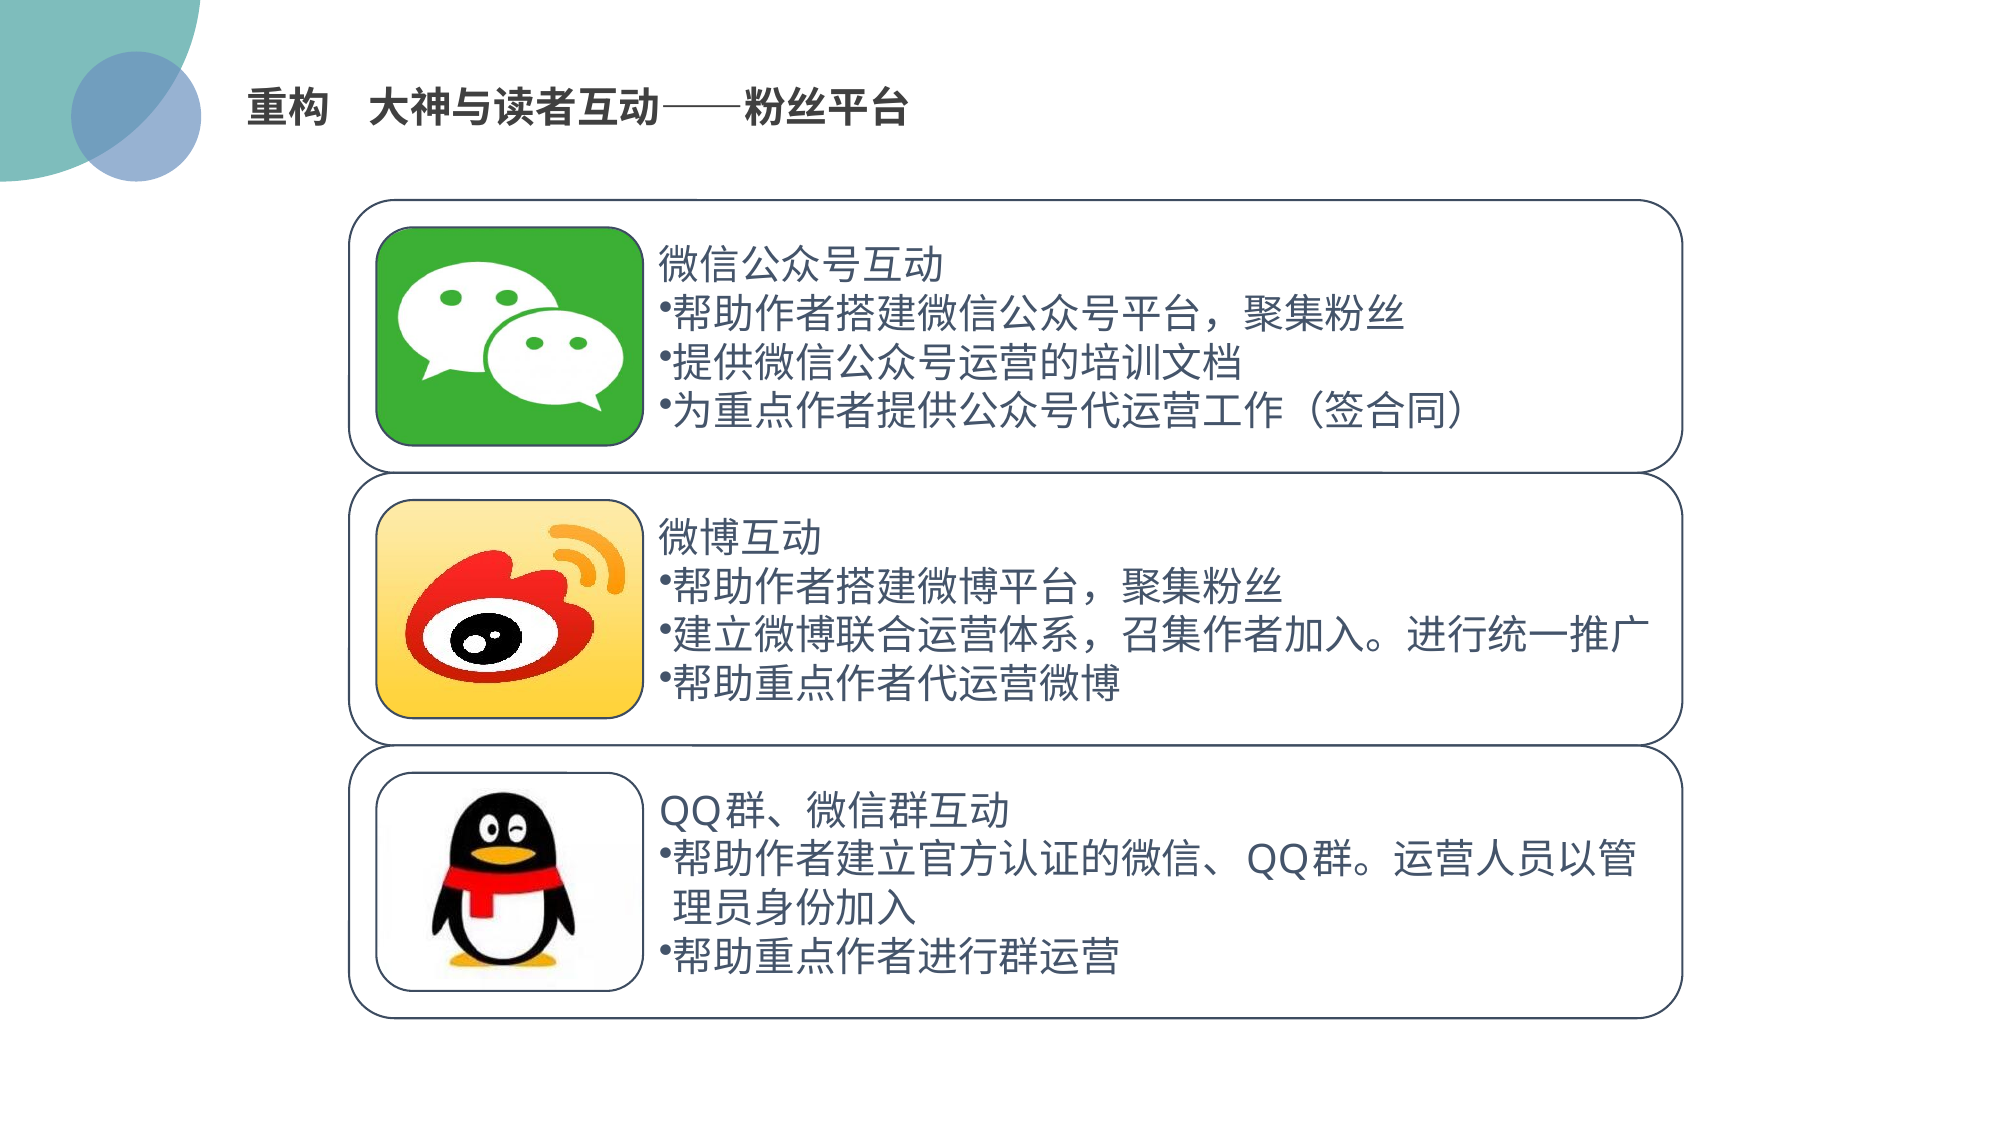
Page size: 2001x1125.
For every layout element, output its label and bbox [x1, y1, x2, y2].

text_box [349, 200, 1683, 1019]
text_box [0, 0, 203, 183]
text_box [232, 73, 927, 139]
